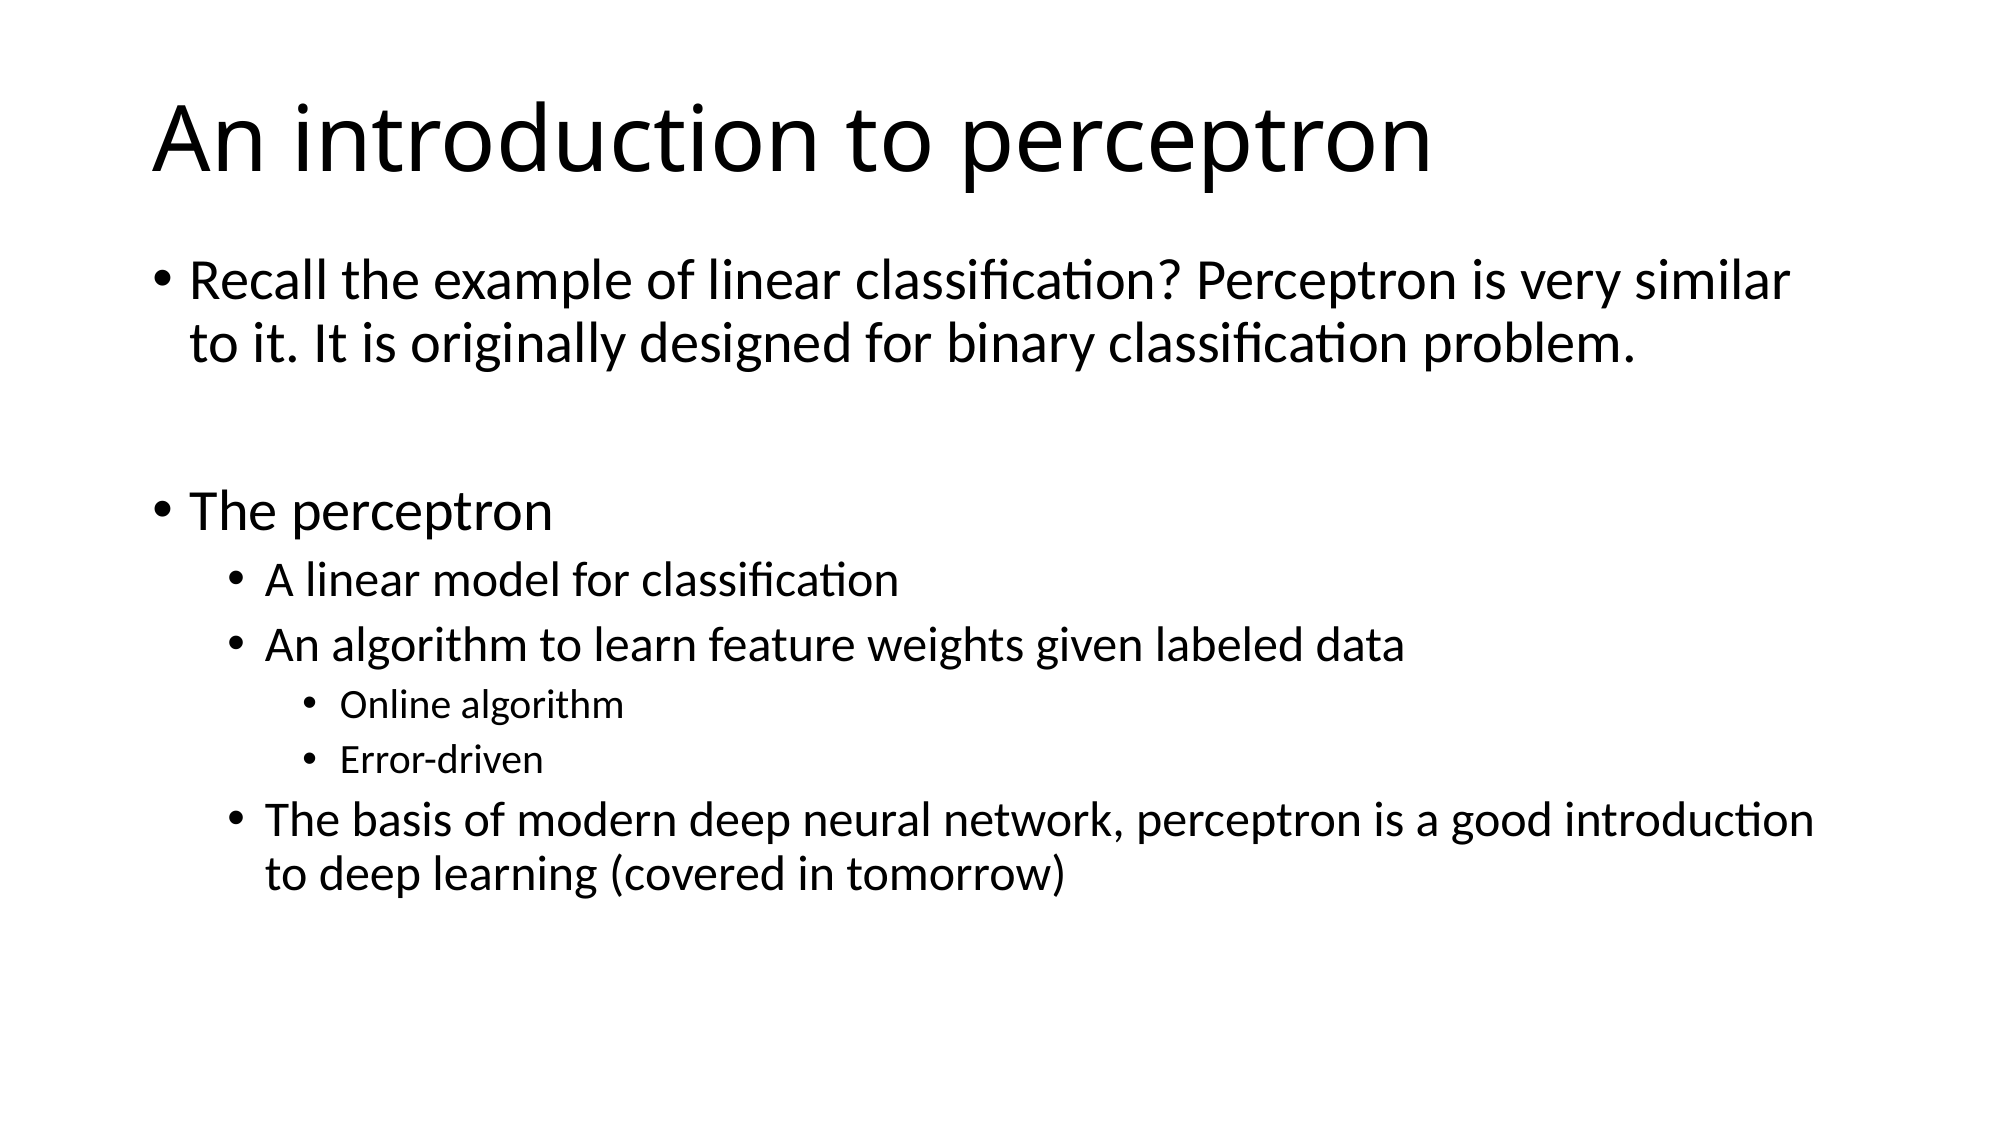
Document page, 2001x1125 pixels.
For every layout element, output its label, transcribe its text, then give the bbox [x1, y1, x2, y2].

title An introduction to perceptron [137, 59, 1863, 225]
list Recall the example of linear classification? Perceptron is very similar to it. It is originally designed for binary classification problem. The perceptron A linear model for classification An algorithm to learn feature weights given labeled data Online algorithm Error-driven The basis of modern deep neural network, perceptron is a good introduction to deep learning (covered in tomorrow) [137, 242, 1863, 1014]
